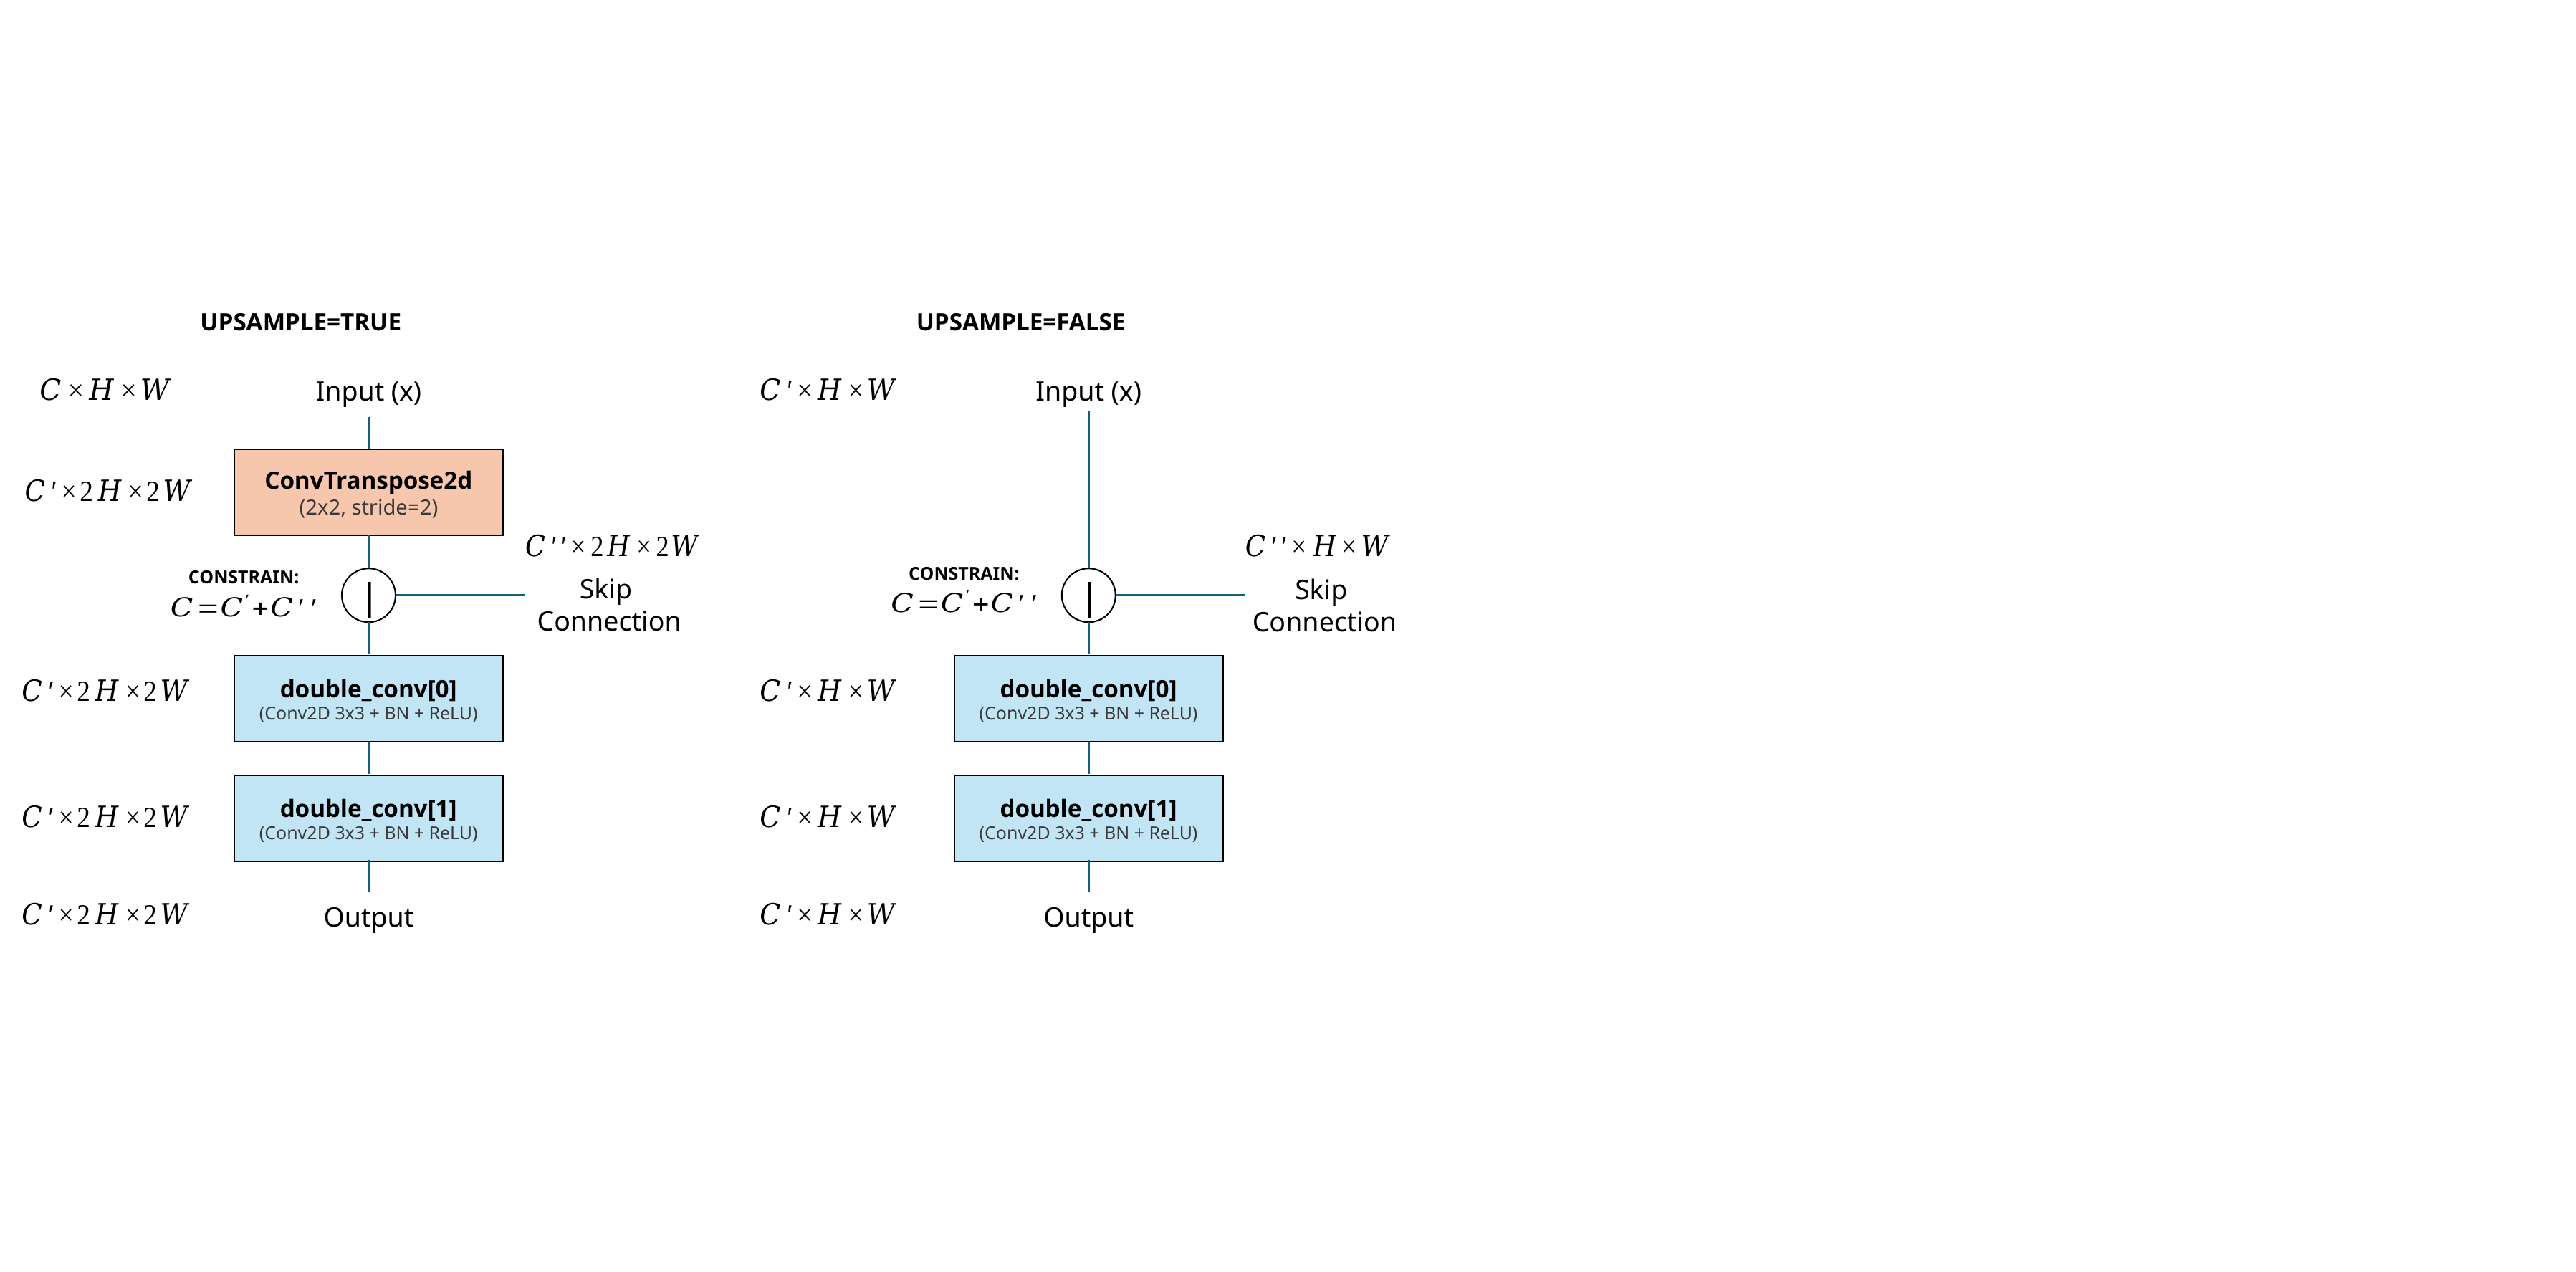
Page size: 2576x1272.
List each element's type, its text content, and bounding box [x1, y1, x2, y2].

text_box Skip Connection [1242, 567, 1408, 643]
text_box UPSAMPLE=FALSE [905, 302, 1136, 341]
text_box Output [1033, 894, 1144, 938]
text_box CONSTRAIN: [178, 560, 310, 593]
text_box Input (x) [1025, 368, 1152, 411]
text_box UPSAMPLE=TRUE [189, 302, 413, 341]
text_box Skip Connection [526, 566, 692, 642]
text_box CONSTRAIN: [898, 557, 1030, 589]
text_box double_conv[0] (Conv2D 3x3 + BN + ReLU) [234, 655, 504, 742]
text_box | [1060, 568, 1116, 623]
text_box double_conv[0] (Conv2D 3x3 + BN + ReLU) [954, 655, 1224, 742]
text_box | [340, 568, 396, 623]
text_box double_conv[1] (Conv2D 3x3 + BN + ReLU) [954, 775, 1224, 862]
text_box Output [312, 894, 425, 938]
text_box Input (x) [305, 368, 433, 411]
text_box ConvTranspose2d (2x2, stride=2) [234, 449, 504, 536]
text_box double_conv[1] (Conv2D 3x3 + BN + ReLU) [234, 775, 504, 862]
